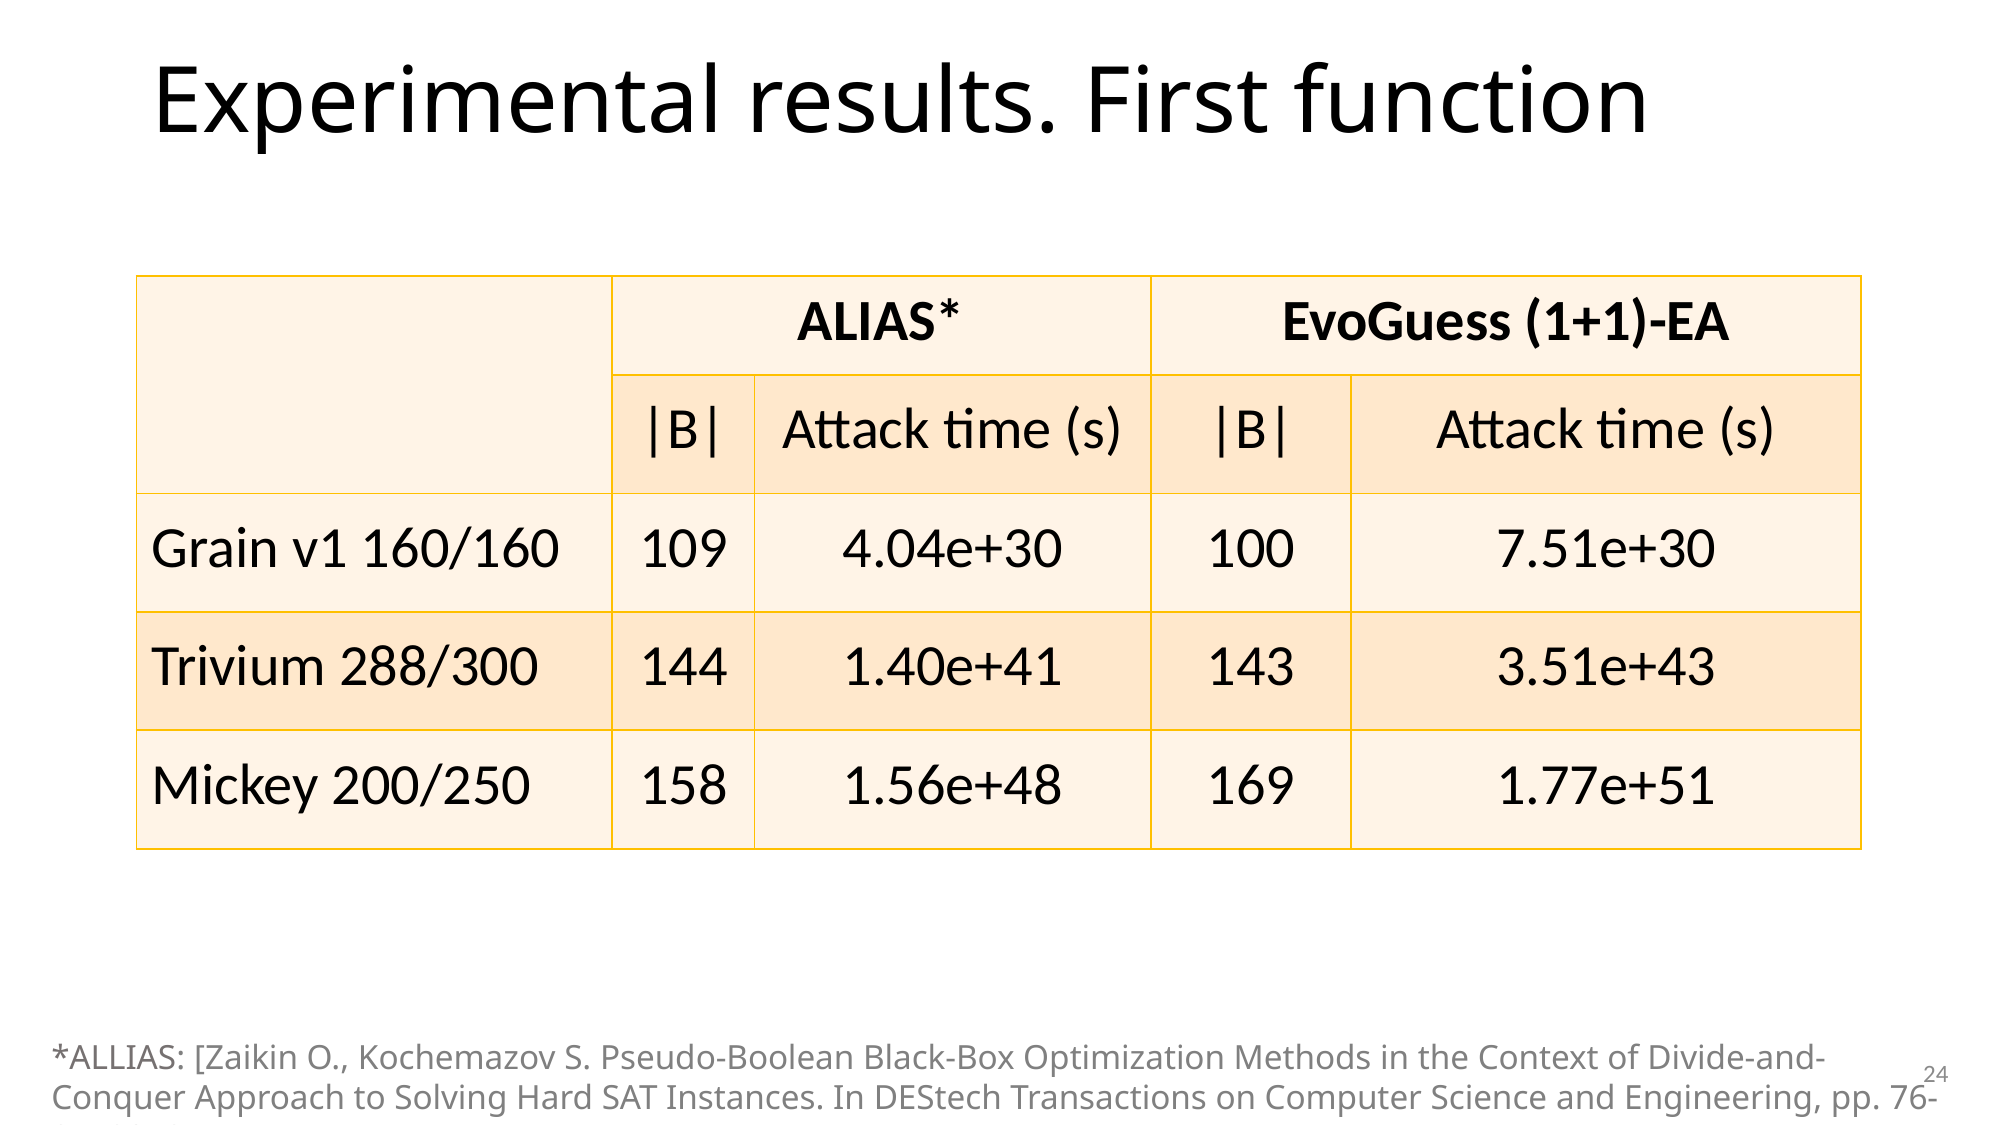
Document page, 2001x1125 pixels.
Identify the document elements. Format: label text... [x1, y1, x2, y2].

table_cell 100 [1152, 494, 1350, 611]
table_cell Attack time (s) [755, 376, 1150, 493]
table_cell 144 [613, 613, 754, 729]
table_cell 4.04e+30 [755, 494, 1150, 611]
table_cell 1.56e+48 [755, 731, 1150, 848]
table_cell 169 [1152, 731, 1350, 848]
table_cell 109 [613, 494, 754, 611]
table_cell 1.40e+41 [755, 613, 1150, 729]
table_header EvoGuess (1+1)-EA [1152, 277, 1860, 374]
table_cell Mickey 200/250 [137, 731, 611, 848]
table_cell |B| [613, 376, 754, 493]
text_box *ALLIAS: [Zaikin O., Kochemazov S. Pseudo-Boolean Black-Box Optimization Methods in the Context of Divide-and-Conquer Approach to Solving Hard SAT Instances. In DEStech Transactions on Computer Science and Engineering, pp. 76-87 (2018)] [36, 1029, 1966, 1125]
table_cell 158 [613, 731, 754, 848]
table_cell 1.77e+51 [1352, 731, 1860, 848]
table_cell Grain v1 160/160 [137, 494, 611, 611]
table_cell 7.51e+30 [1352, 494, 1860, 611]
table_cell 3.51e+43 [1352, 613, 1860, 729]
table_cell Trivium 288/300 [137, 613, 611, 729]
table_cell |B| [1152, 376, 1350, 493]
table_header [137, 277, 611, 493]
table_header ALIAS* [613, 277, 1150, 374]
table_cell 143 [1152, 613, 1350, 729]
text_box Experimental results. First function [136, 38, 1862, 168]
table_cell Attack time (s) [1352, 376, 1860, 493]
